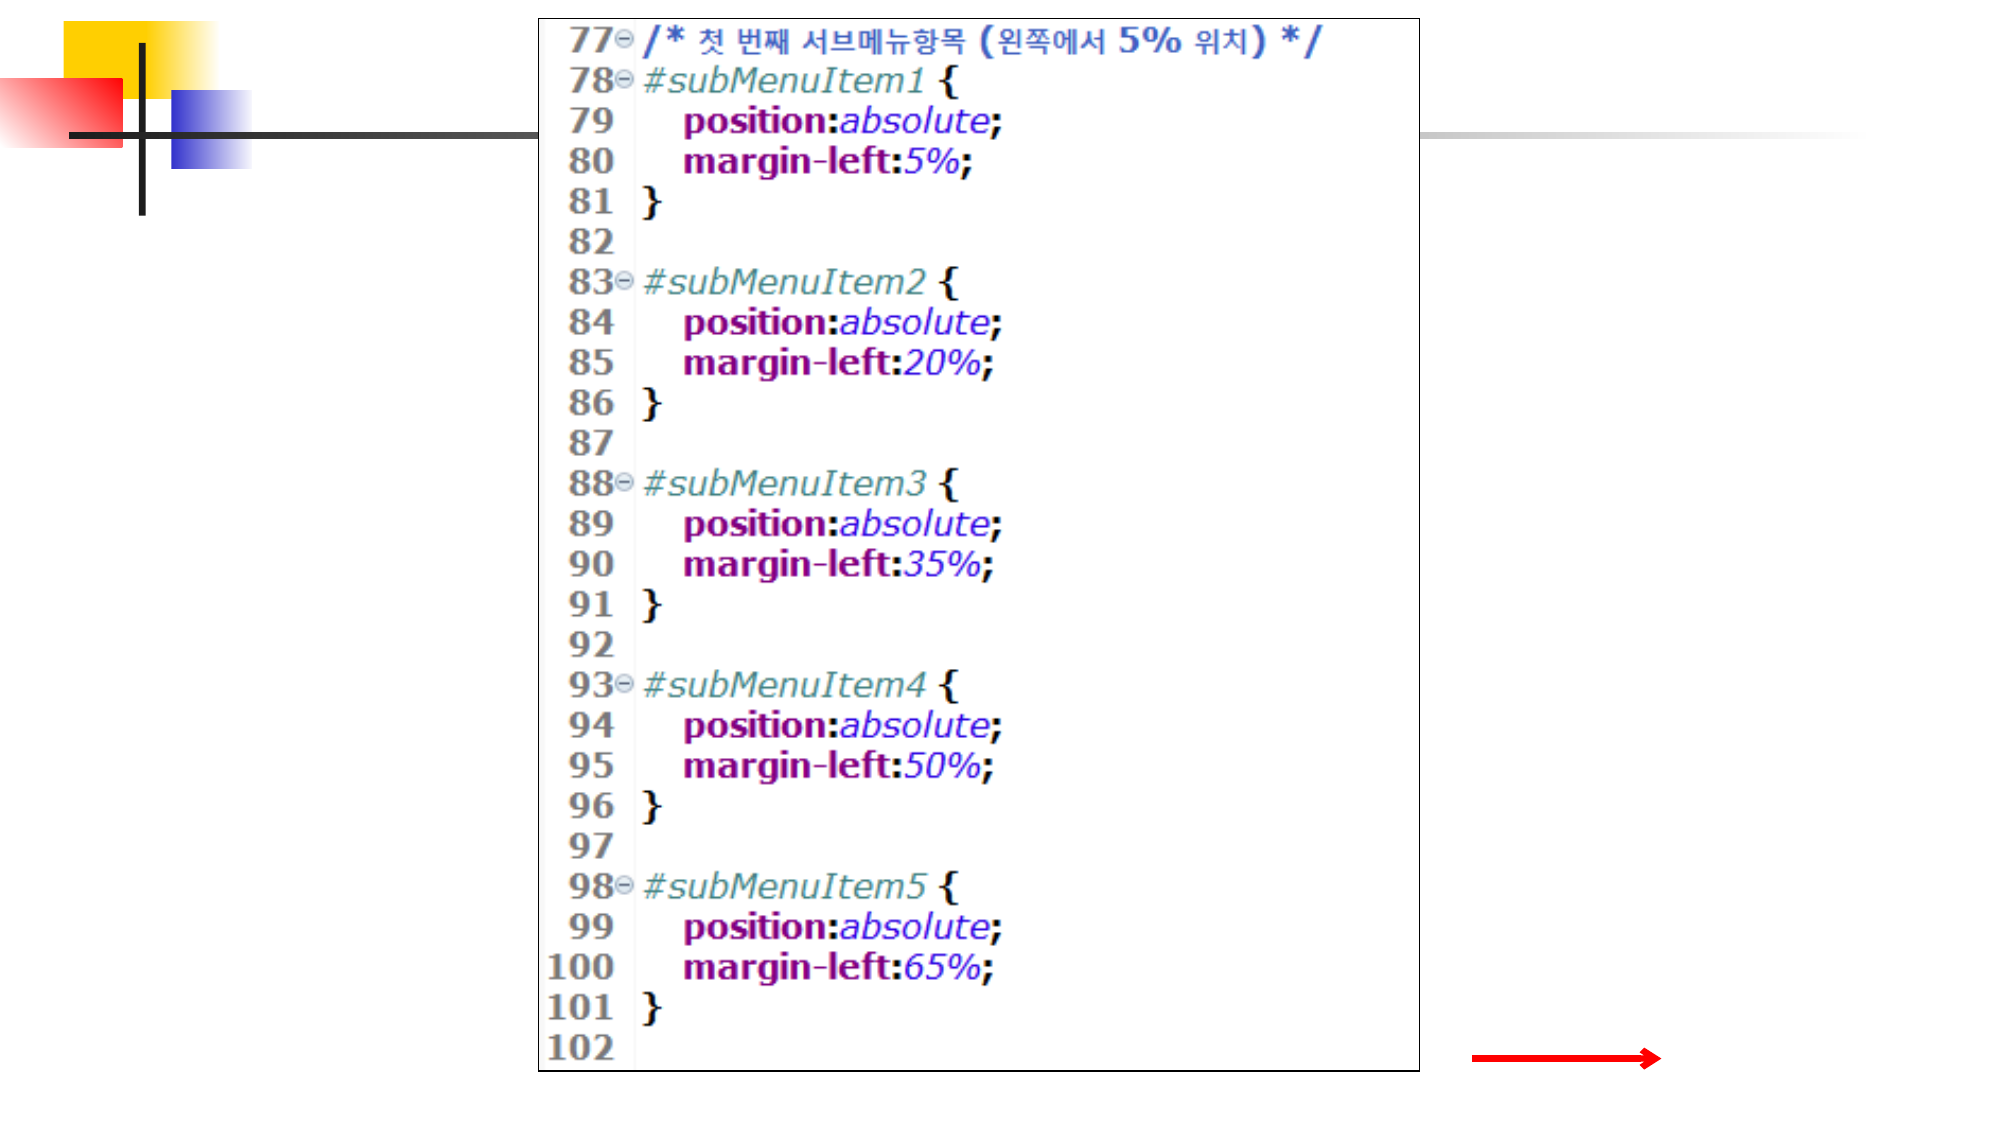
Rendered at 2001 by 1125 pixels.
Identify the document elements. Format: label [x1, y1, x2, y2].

picture [539, 18, 1420, 1071]
